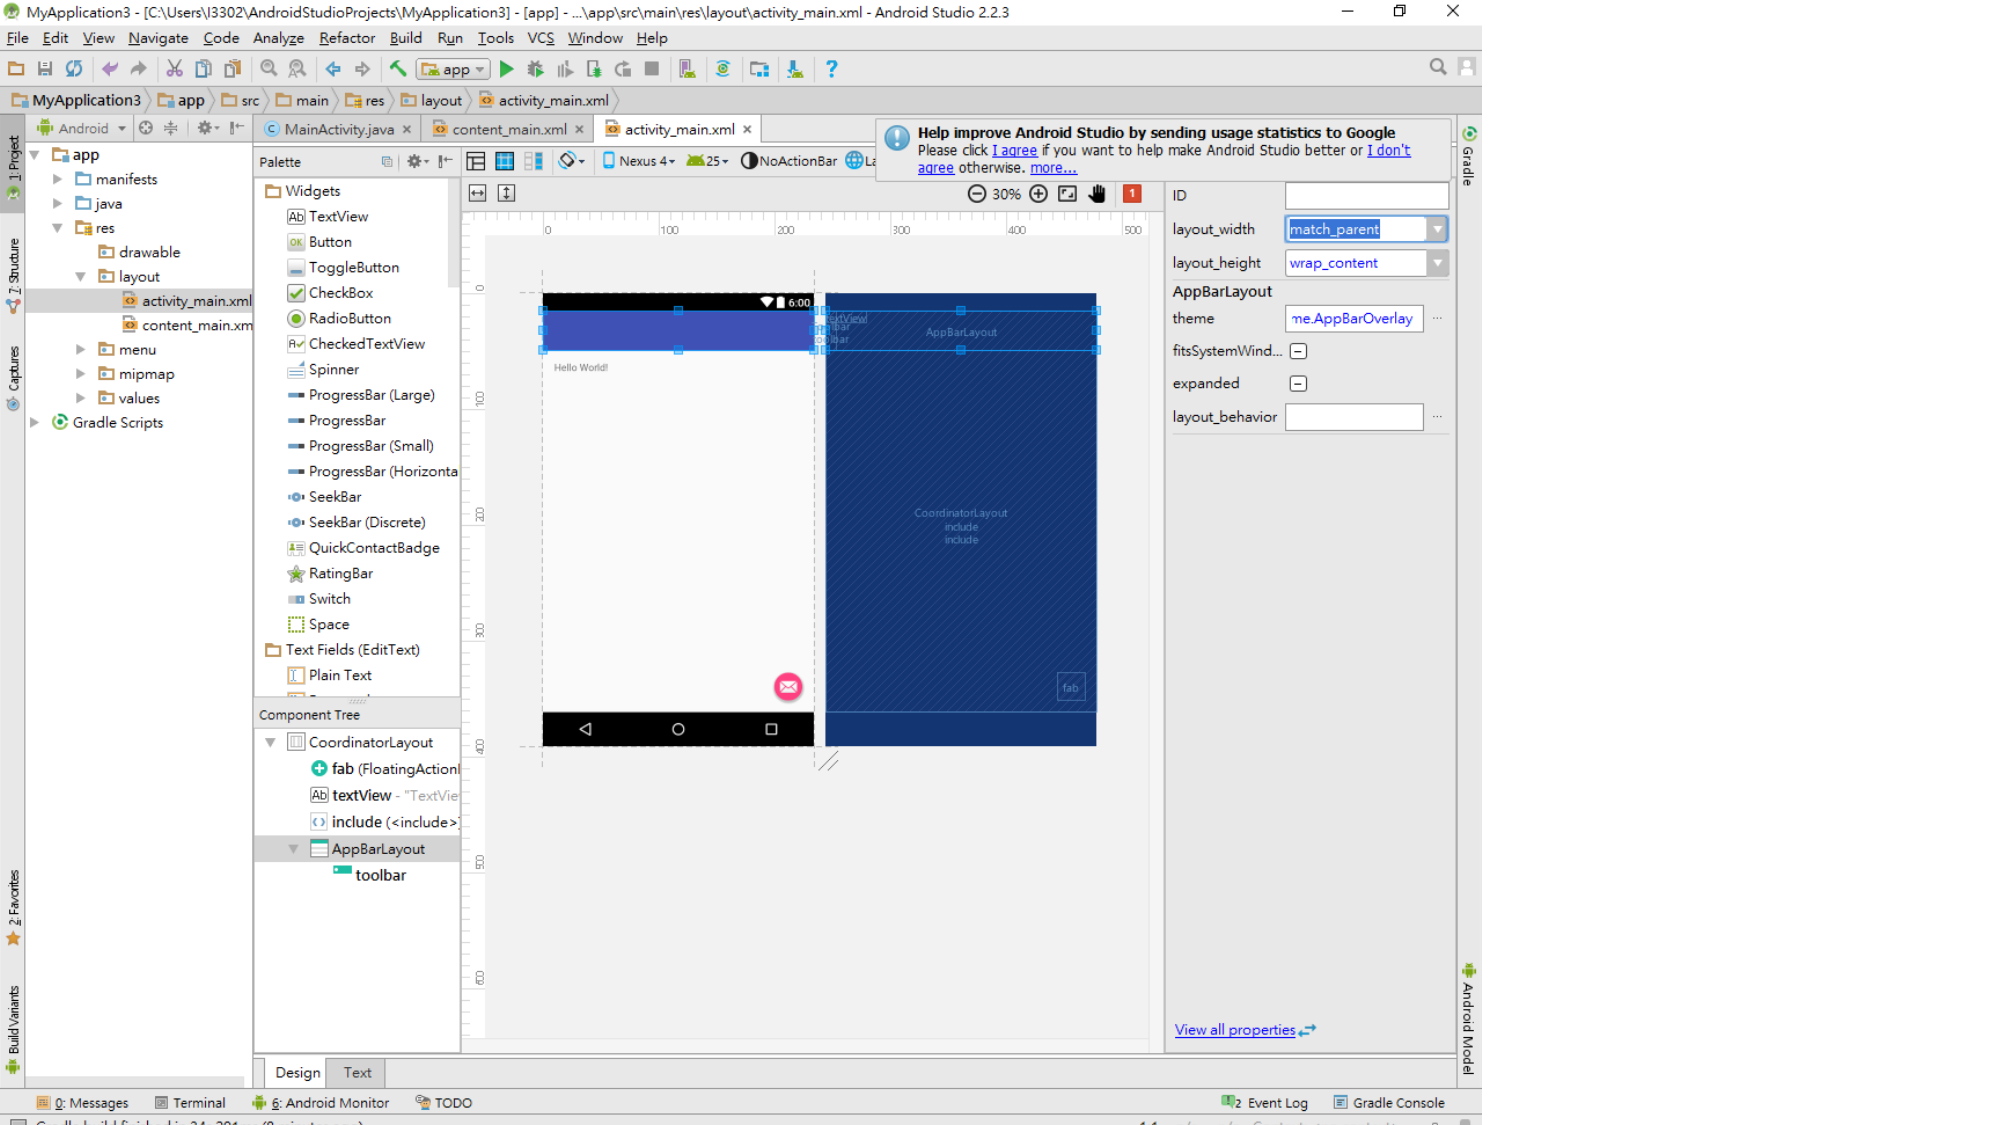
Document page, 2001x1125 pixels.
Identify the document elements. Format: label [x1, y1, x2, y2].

picture [0, 0, 1482, 1125]
